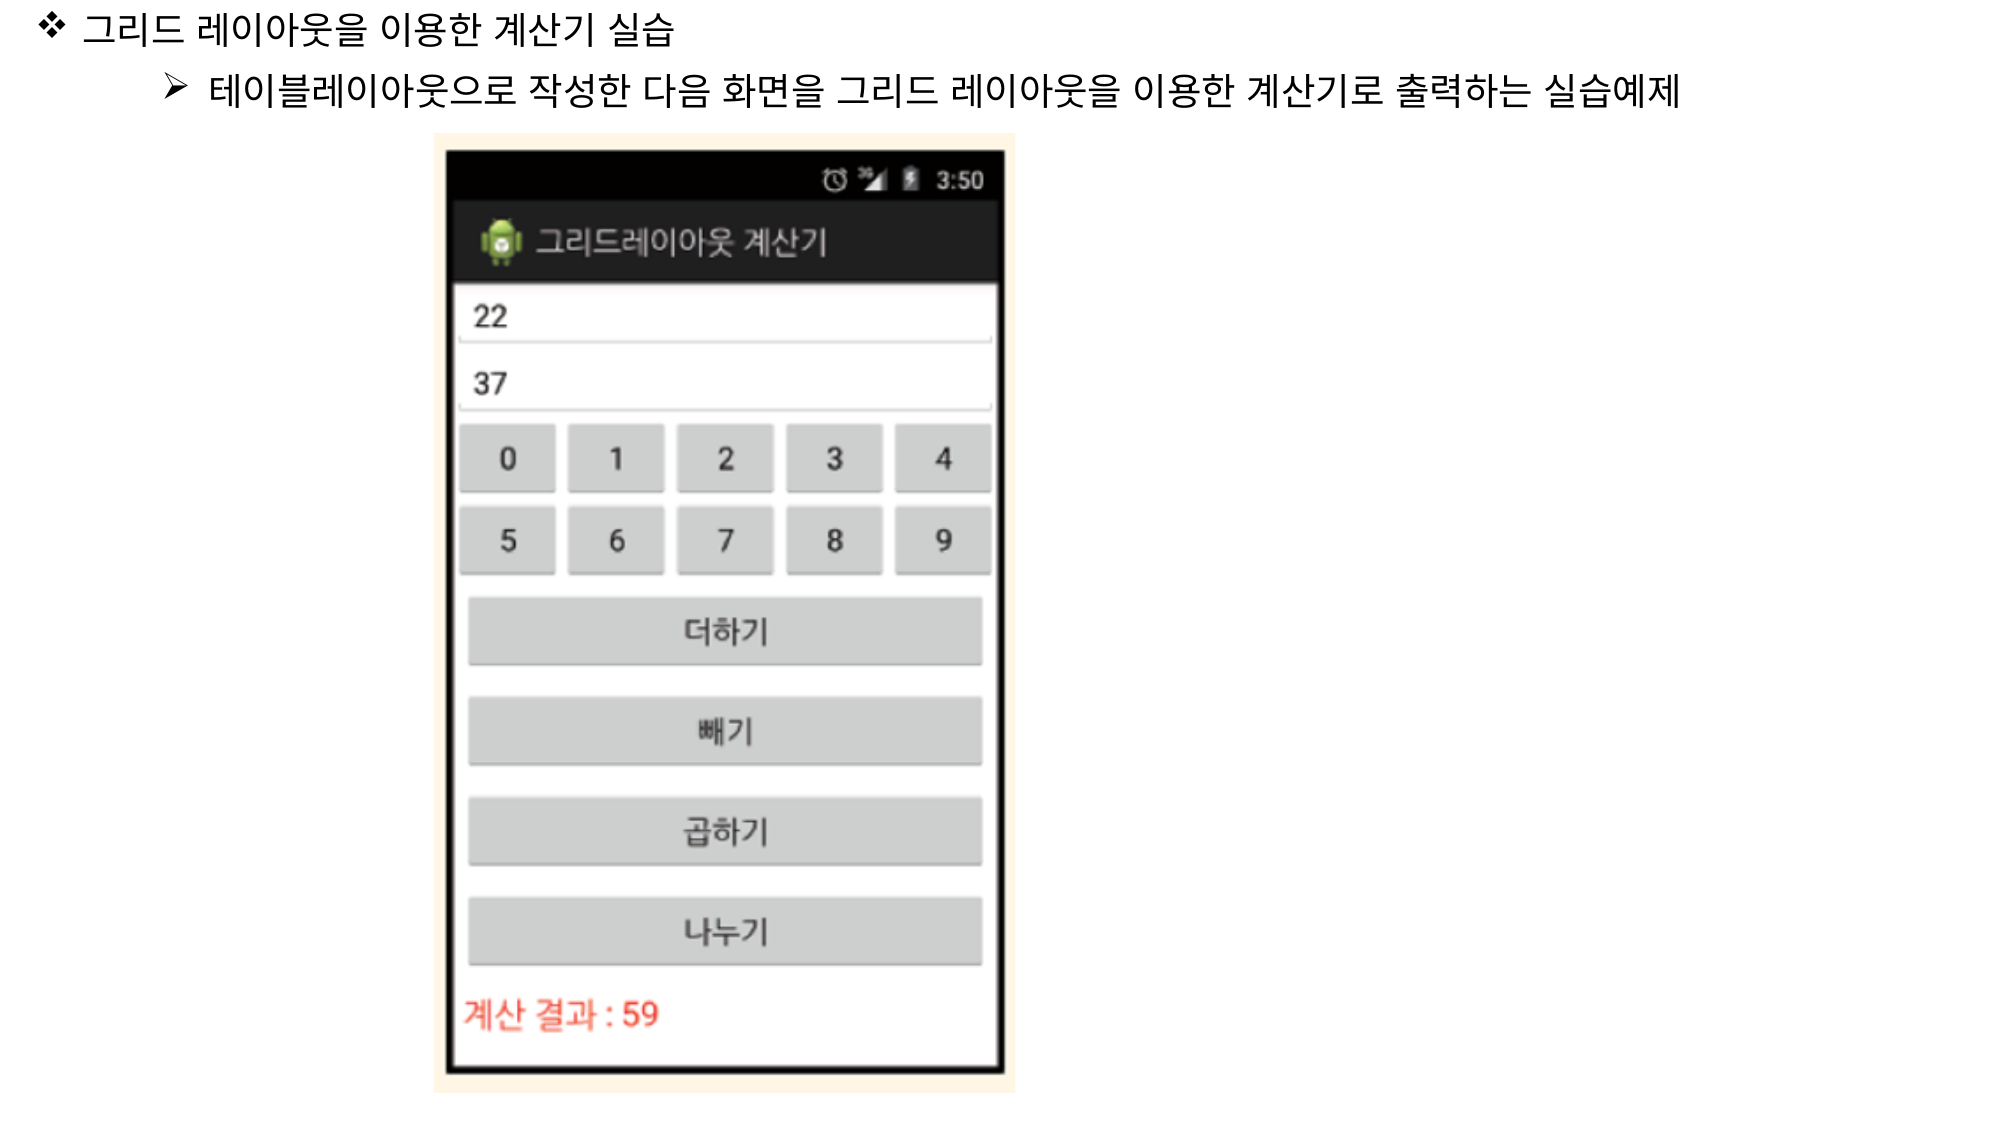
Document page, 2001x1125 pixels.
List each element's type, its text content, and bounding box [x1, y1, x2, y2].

text_box 테이블레이아웃으로 작성한 다음 화면을 그리드 레이아웃을 이용한 계산기로 출력하는 실습예제 [146, 60, 1698, 121]
picture [433, 133, 1016, 1093]
text_box 그리드 레이아웃을 이용한 계산기 실습 [20, 0, 692, 60]
